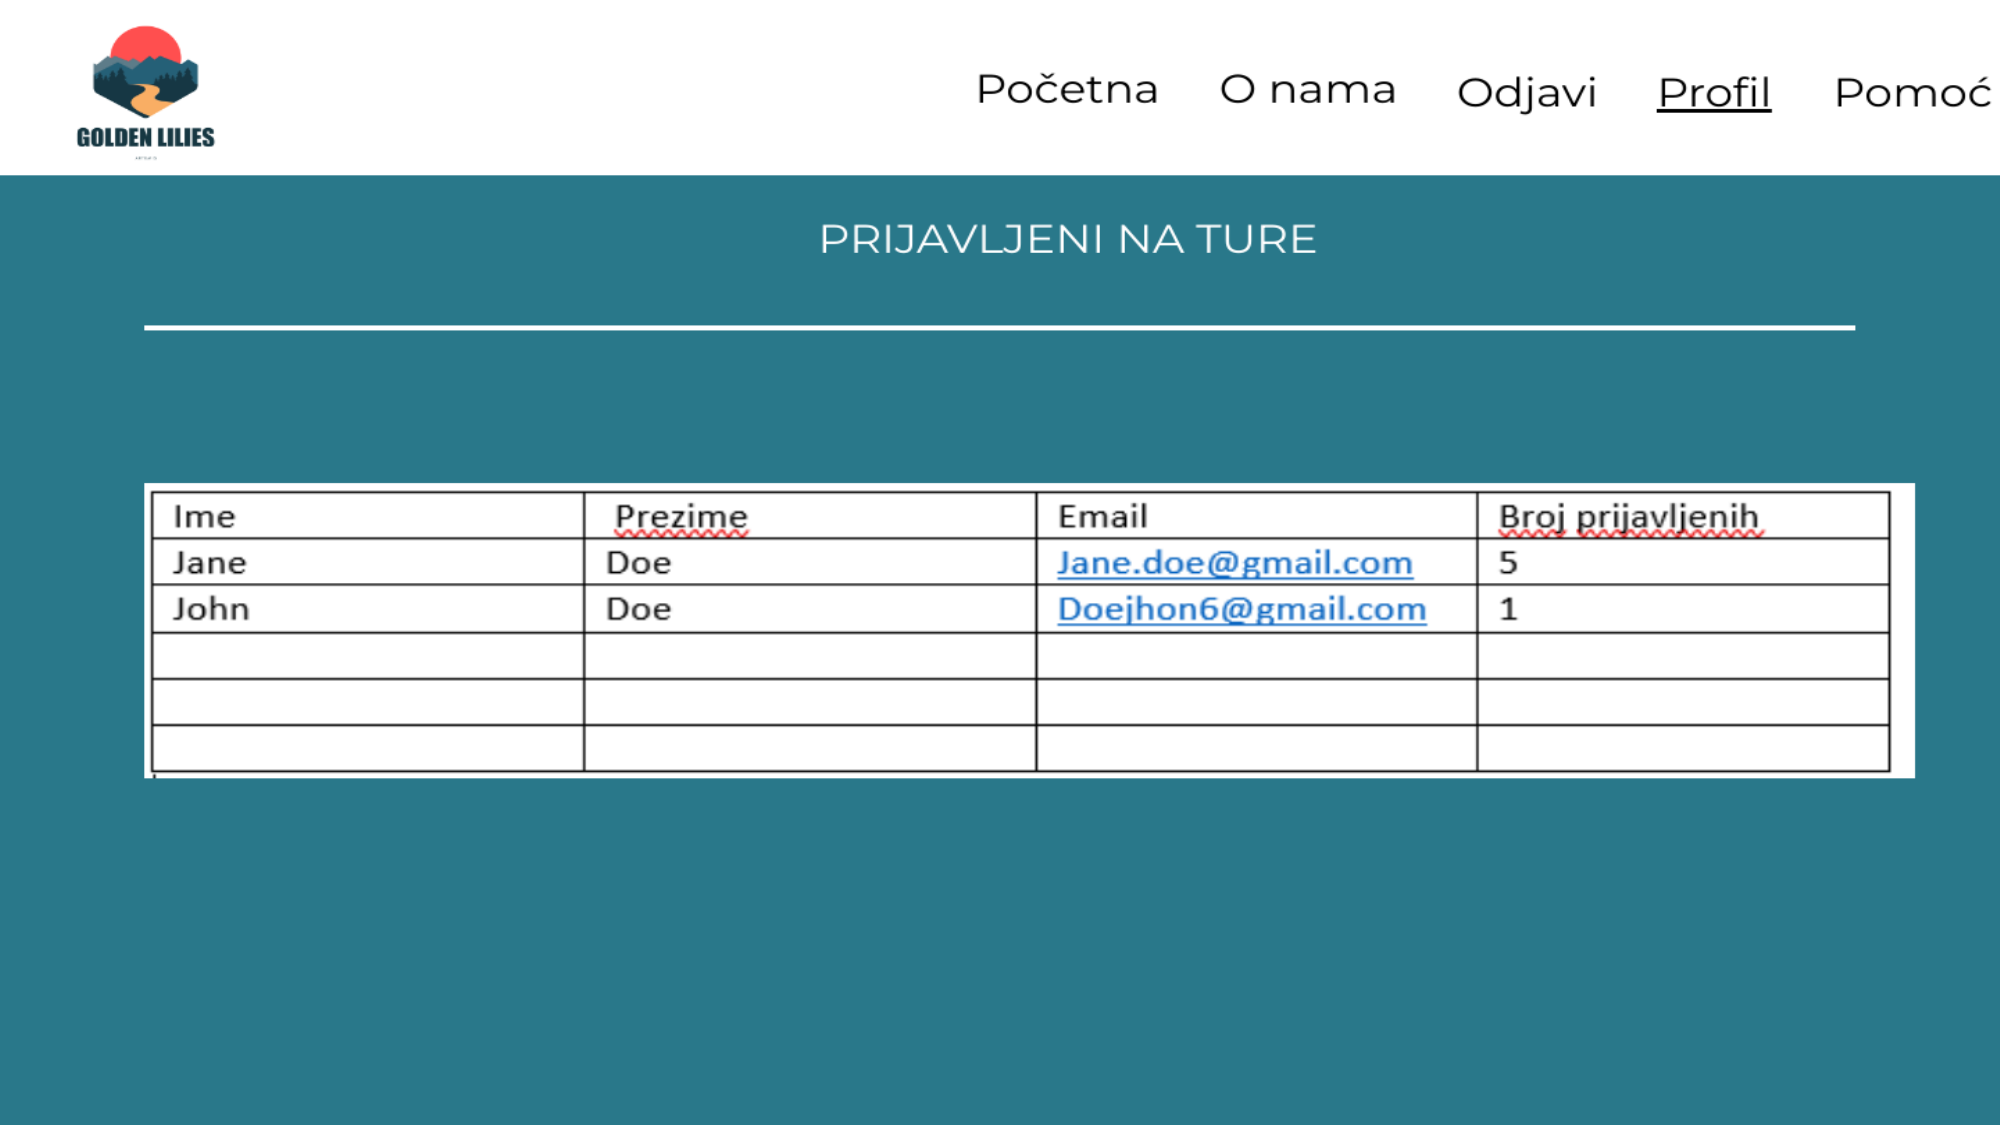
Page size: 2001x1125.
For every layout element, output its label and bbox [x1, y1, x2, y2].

list [0, 0, 2000, 1125]
